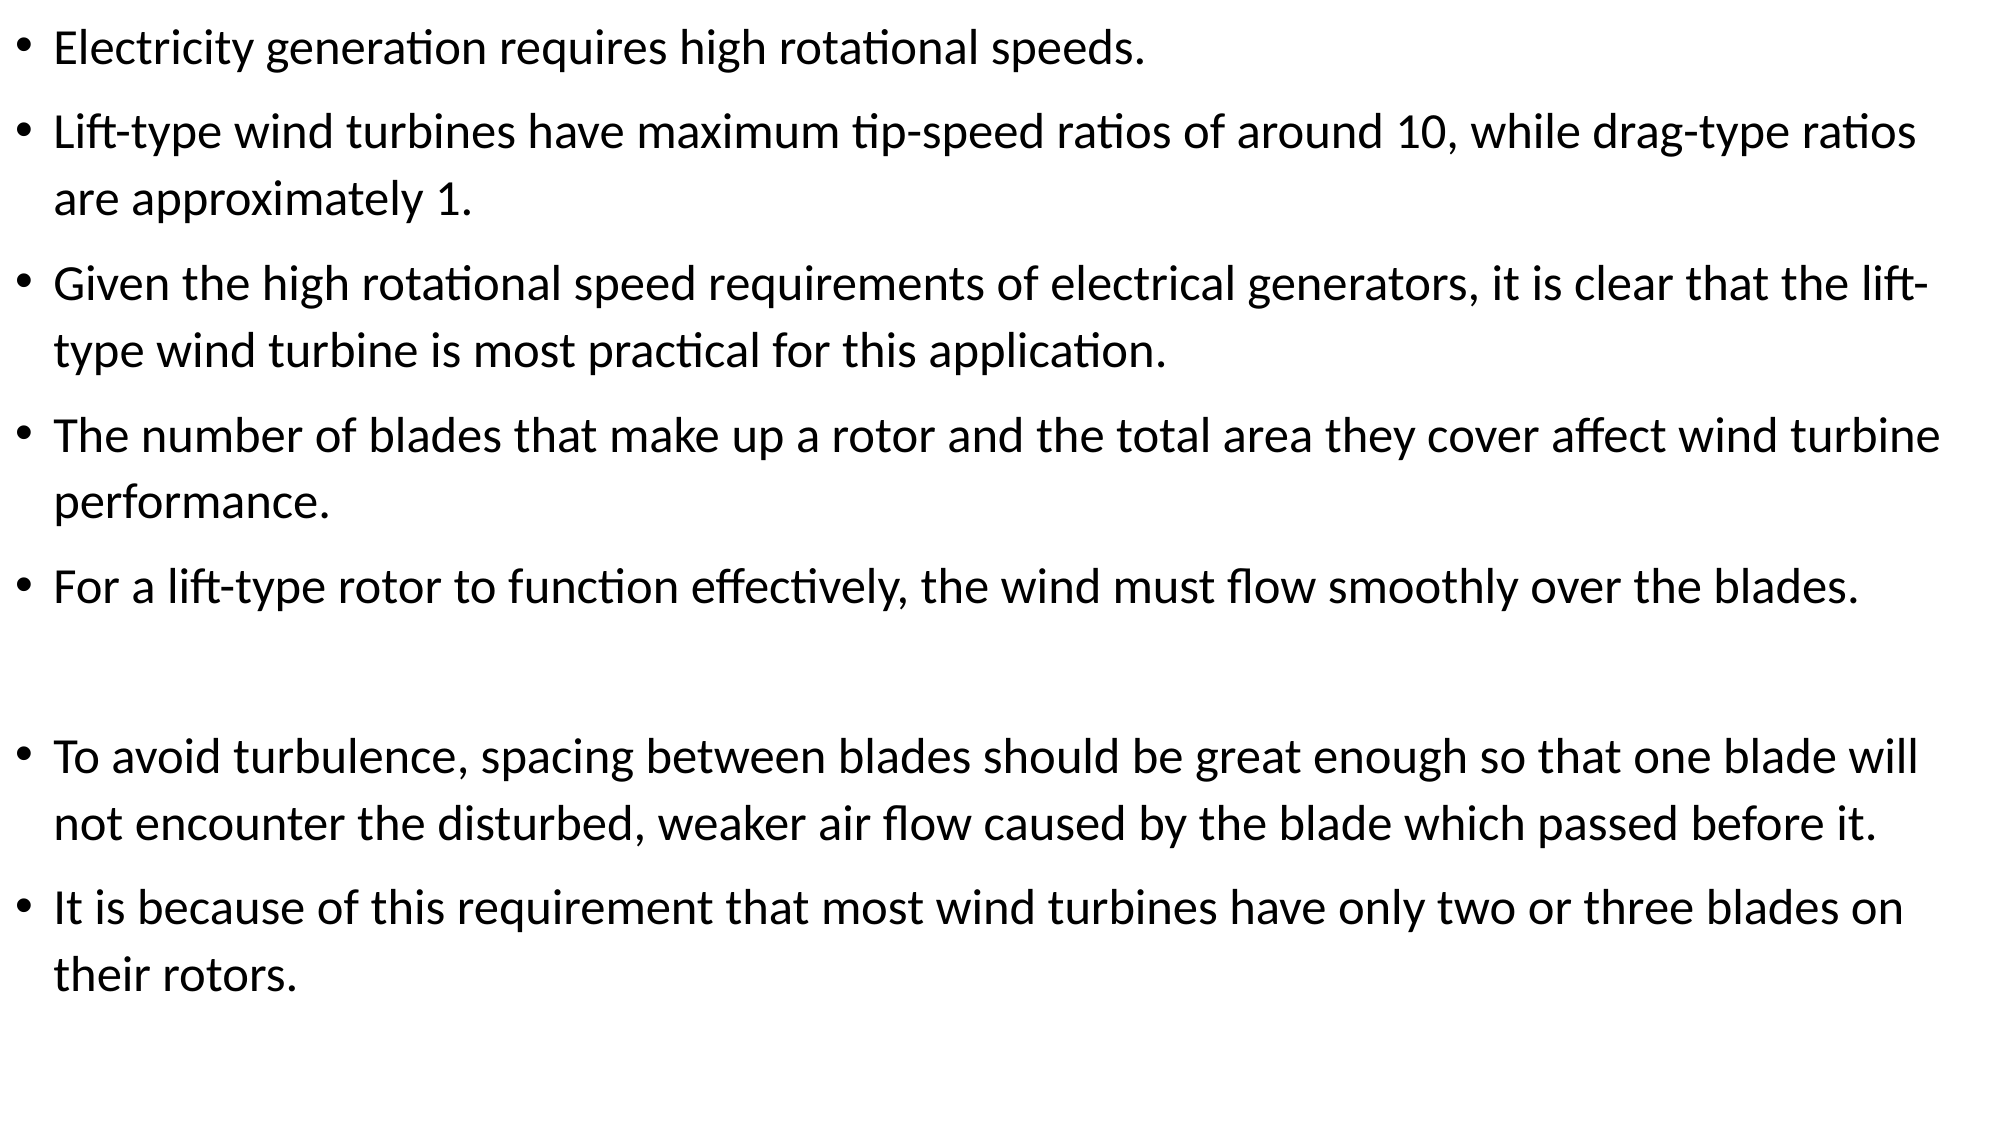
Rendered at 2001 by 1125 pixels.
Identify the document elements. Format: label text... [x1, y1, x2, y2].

list Electricity generation requires high rotational speeds. Lift-type wind turbines have maximum tip-speed ratios of around 10, while drag-type ratios are approximately 1. Given the high rotational speed requirements of electrical generators, it is clear that the lift-type wind turbine is most practical for this application. The number of blades that make up a rotor and the total area they cover affect wind turbine performance. For a lift-type rotor to function effectively, the wind must flow smoothly over the blades. To avoid turbulence, spacing between blades should be great enough so that one blade will not encounter the disturbed, weaker air flow caused by the blade which passed before it. It is because of this requirement that most wind turbines have only two or three blades on their rotors. [0, 0, 2000, 1014]
